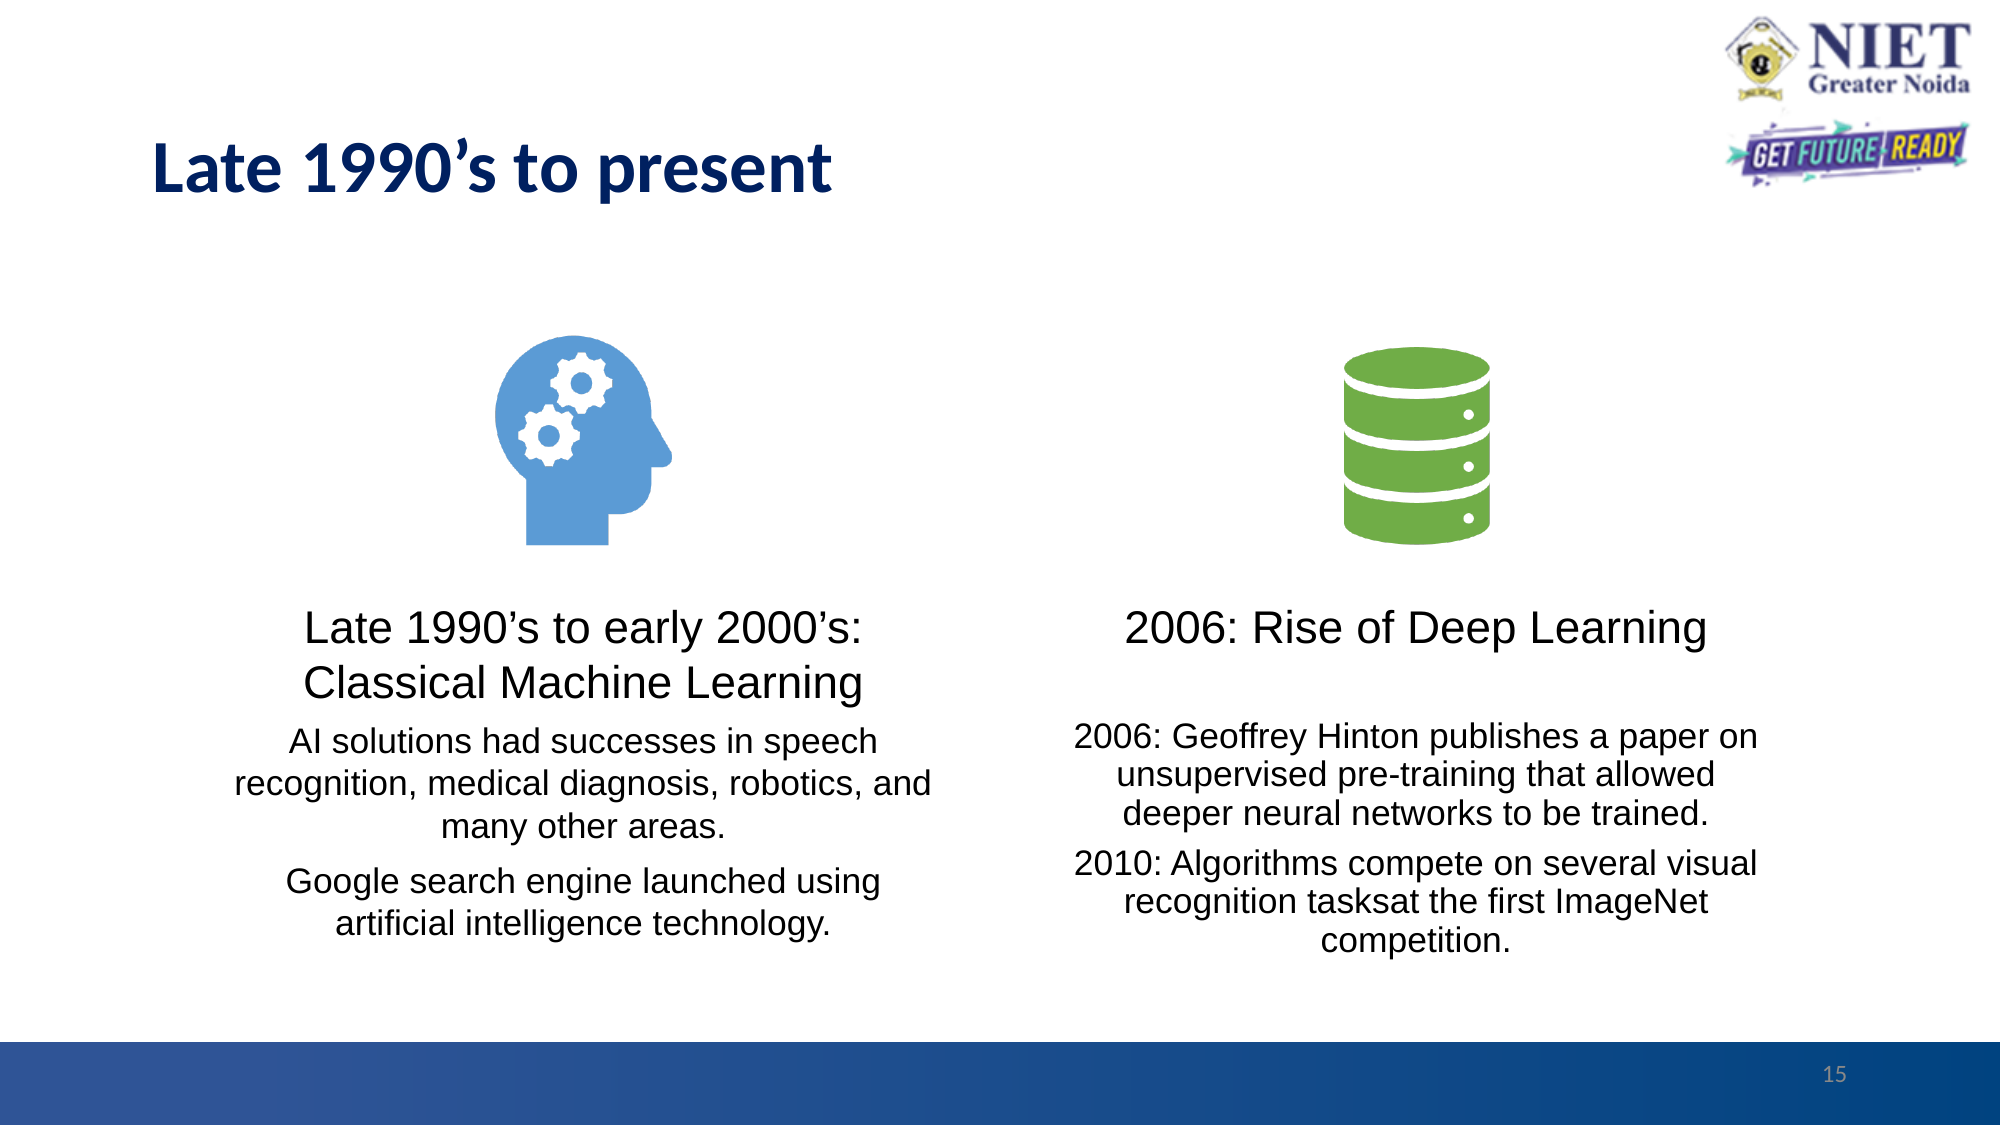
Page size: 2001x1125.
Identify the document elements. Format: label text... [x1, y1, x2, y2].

title Late 1990’s to present [137, 59, 1863, 278]
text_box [228, 321, 1771, 992]
slide_number 15 [1412, 1042, 1863, 1103]
picture [1668, 0, 2000, 194]
